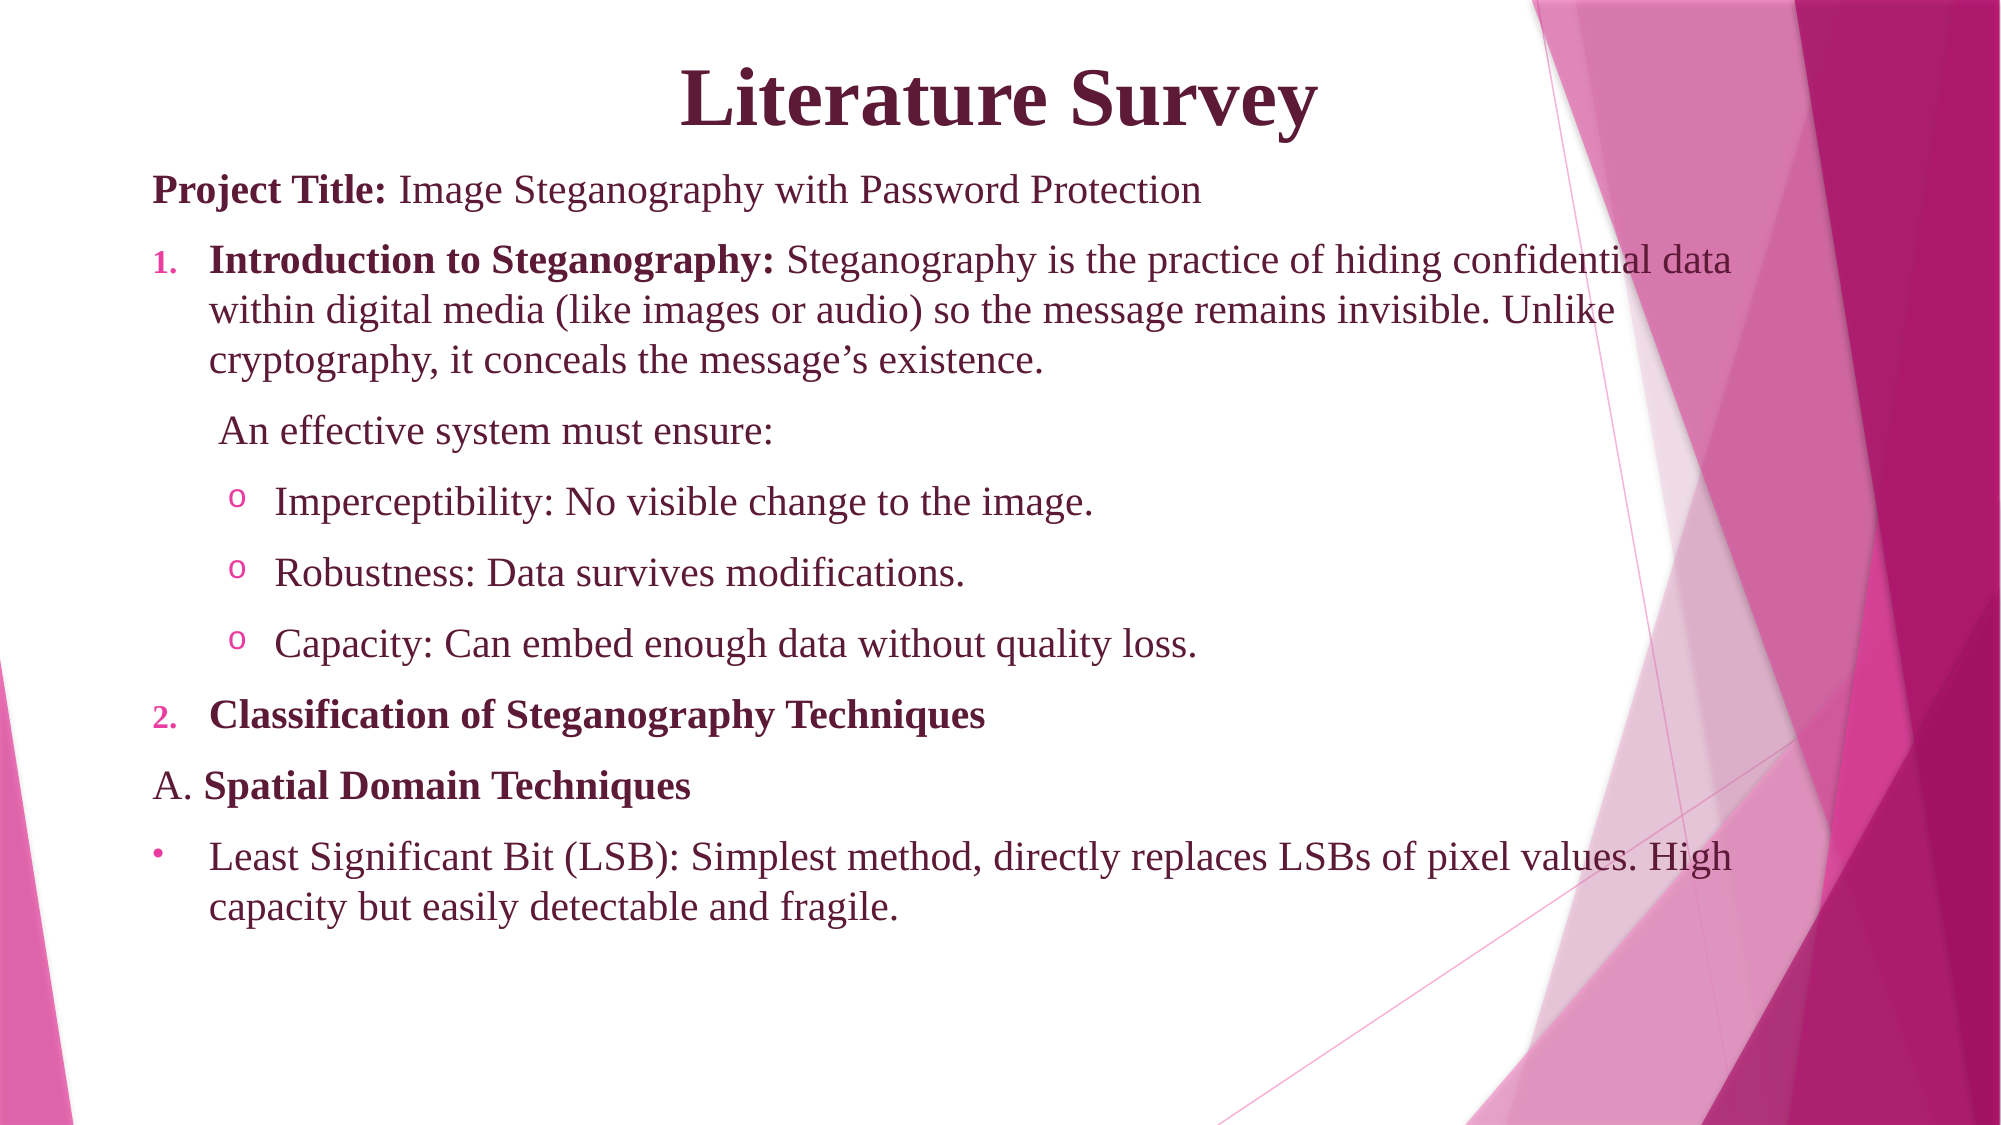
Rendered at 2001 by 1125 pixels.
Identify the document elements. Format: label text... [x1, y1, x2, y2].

title Literature Survey [137, 34, 1863, 153]
list Project Title: Image Steganography with Password Protection Introduction to Steganography: Steganography is the practice of hiding confidential data within digital media (like images or audio) so the message remains invisible. Unlike cryptography, it conceals the message’s existence. An effective system must ensure: Imperceptibility: No visible change to the image. Robustness: Data survives modifications. Capacity: Can embed enough data without quality loss. Classification of Steganography Techniques A. Spatial Domain Techniques Least Significant Bit (LSB): Simplest method, directly replaces LSBs of pixel values. High capacity but easily detectable and fragile. [137, 153, 1863, 966]
